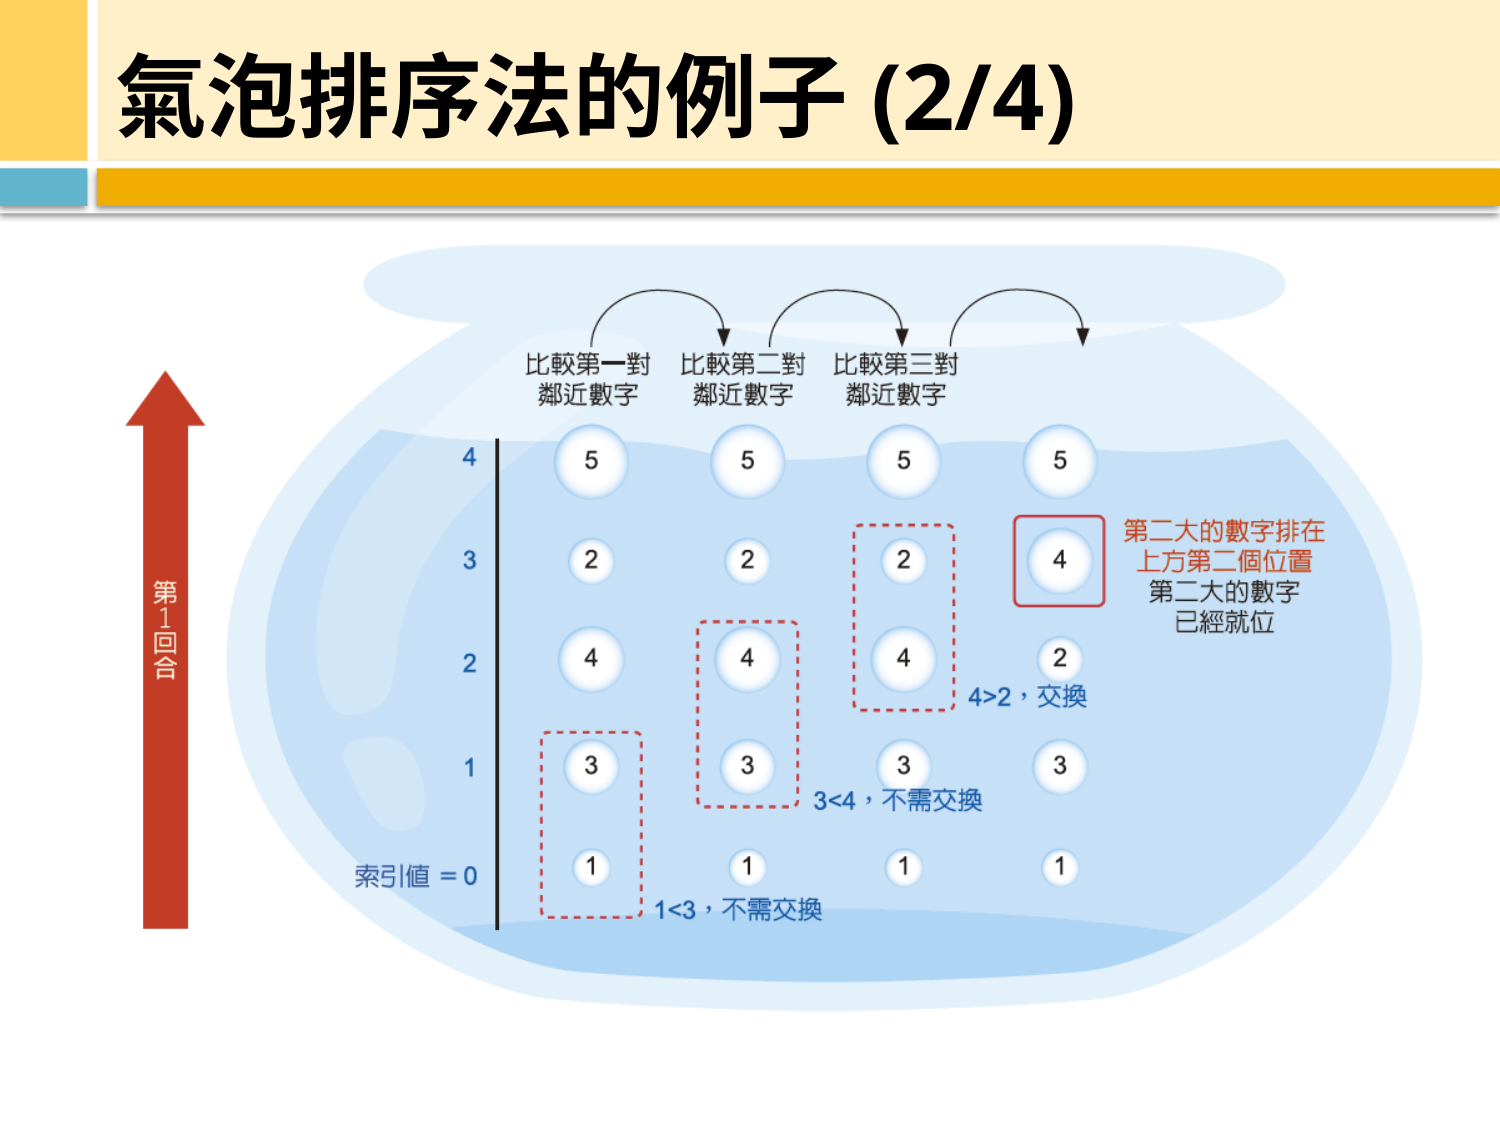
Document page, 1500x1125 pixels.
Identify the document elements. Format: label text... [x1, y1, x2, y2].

title 氣泡排序法的例子(2/4) [100, 26, 1438, 161]
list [112, 231, 1427, 1024]
